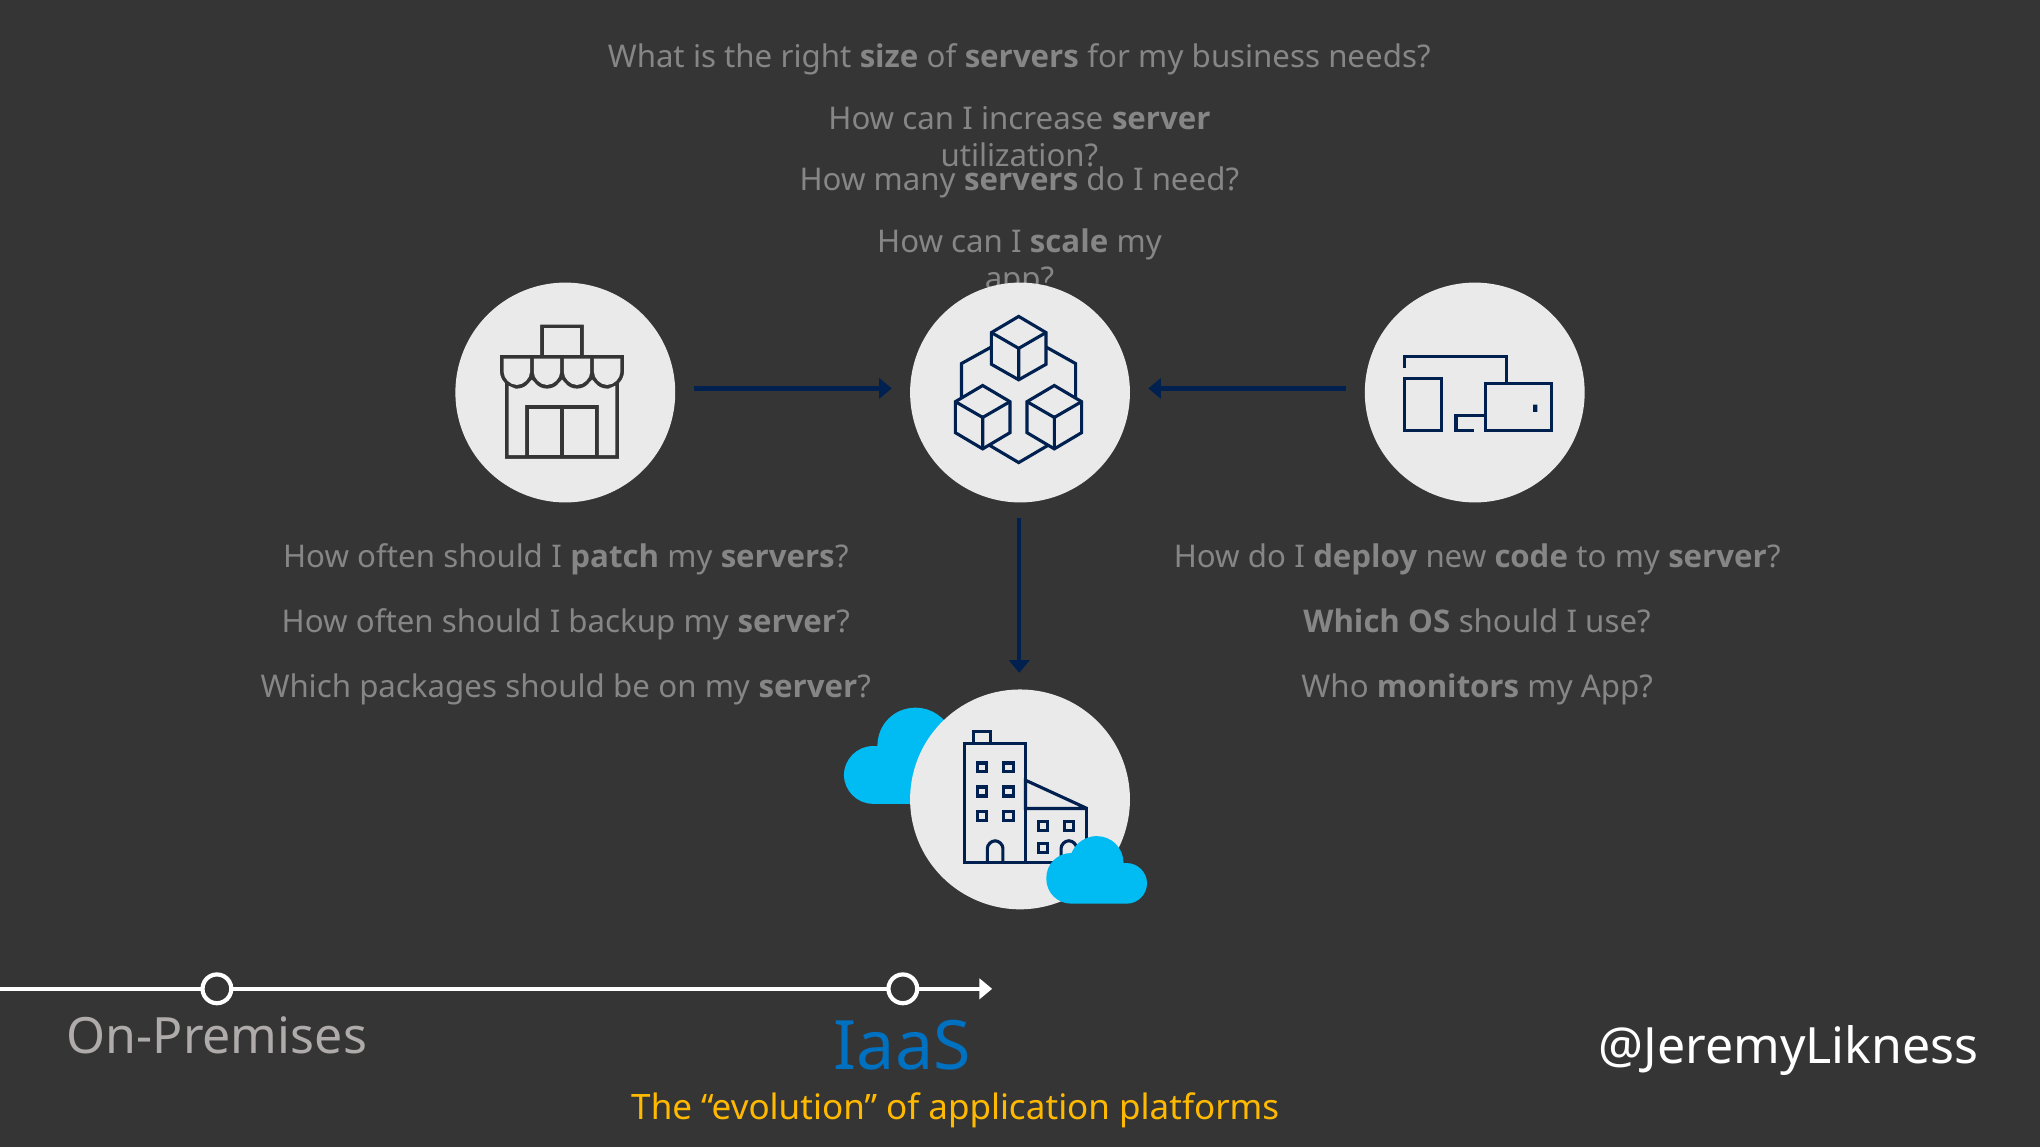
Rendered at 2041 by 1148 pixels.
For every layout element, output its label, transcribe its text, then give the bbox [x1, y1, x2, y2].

text_box @JeremyLikness [1568, 995, 2009, 1098]
text_box Which OS should I use? [1269, 593, 1685, 646]
text_box How often should I backup my server? [266, 593, 865, 646]
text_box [455, 282, 676, 503]
text_box How can I scale my app? [831, 213, 1208, 304]
text_box [201, 990, 232, 1004]
text_box [201, 973, 232, 988]
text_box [909, 689, 1131, 910]
text_box What is the right size of servers for my business needs? [551, 29, 1487, 82]
text_box Who monitors my App? [1134, 658, 1820, 711]
text_box The “evolution” of application platforms [616, 1081, 1411, 1136]
text_box On-Premises [36, 991, 398, 1089]
text_box Which packages should be on my server? [237, 658, 895, 711]
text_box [909, 282, 1131, 503]
text_box [843, 708, 909, 804]
text_box How many servers do I need? [702, 152, 1337, 205]
text_box [887, 990, 918, 1004]
text_box IaaS [803, 986, 1001, 1081]
text_box How often should I patch my servers? [252, 528, 879, 581]
text_box How do I deploy new code to my server? [1071, 528, 1883, 581]
text_box [887, 973, 918, 988]
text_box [1364, 282, 1585, 503]
text_box How can I increase server utilization? [745, 90, 1294, 181]
text_box [1131, 863, 1148, 904]
